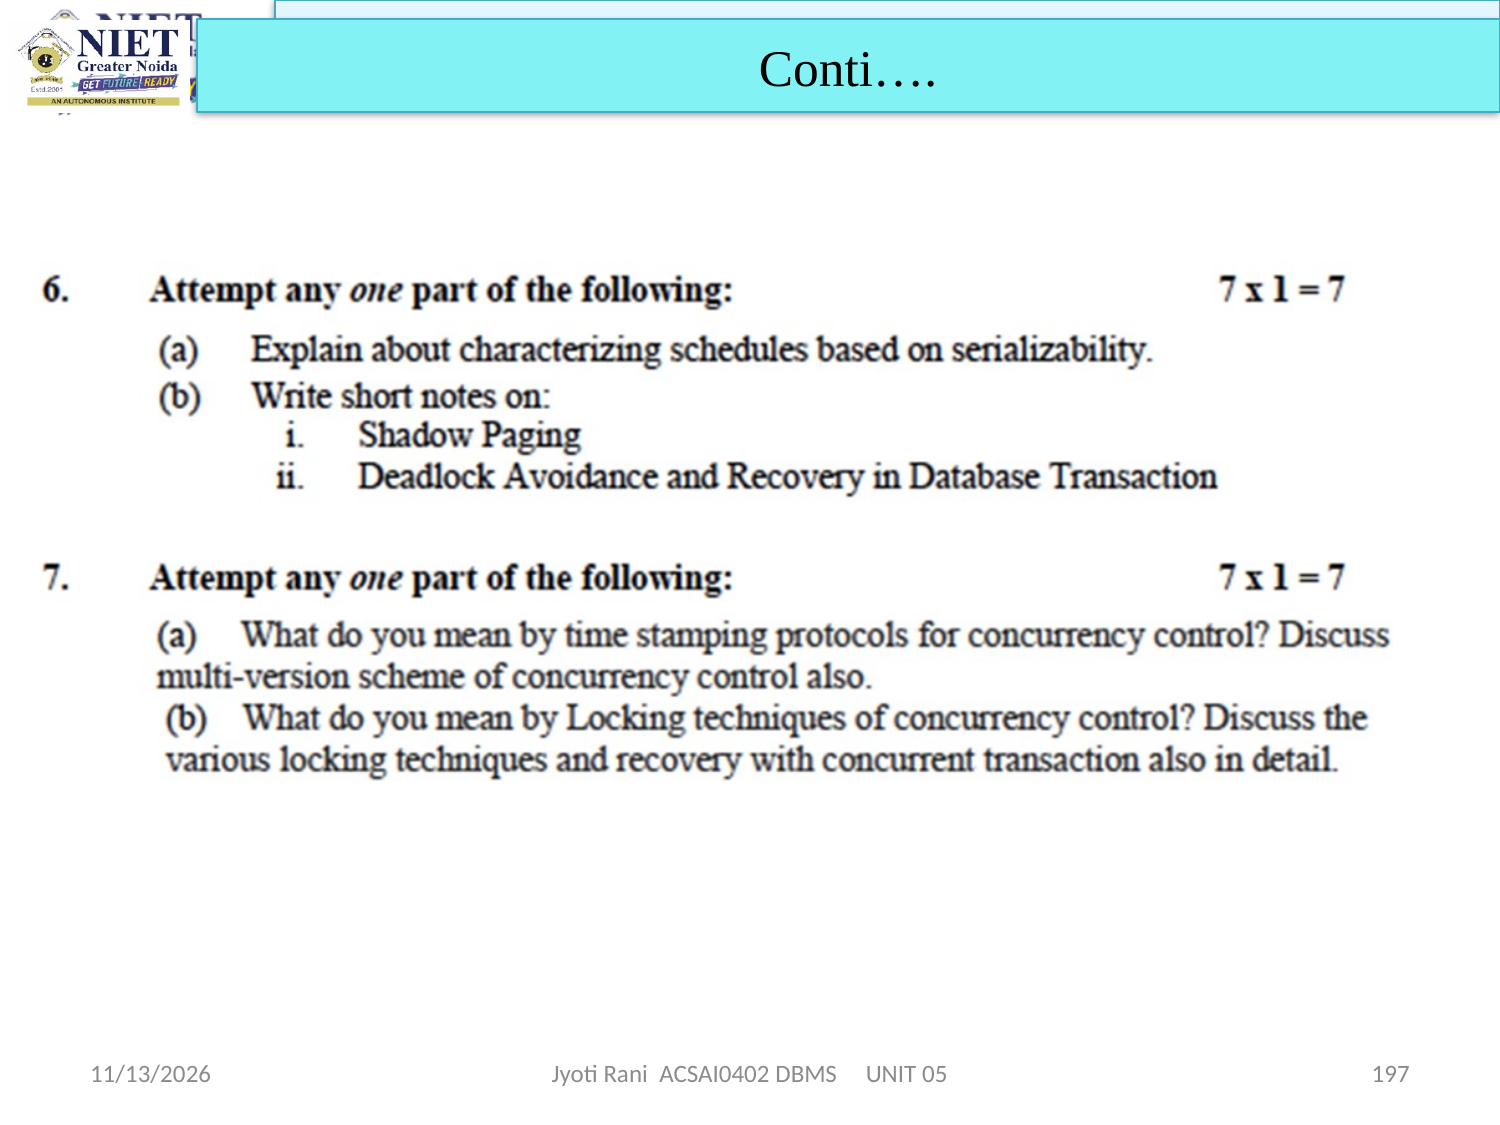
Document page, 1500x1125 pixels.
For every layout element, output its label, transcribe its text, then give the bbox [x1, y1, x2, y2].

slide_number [75, 1042, 425, 1103]
picture [4, 0, 238, 125]
picture [0, 242, 1500, 883]
slide_number 197 [1074, 1042, 1425, 1103]
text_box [7, 18, 1500, 113]
footer Jyoti Rani ACSAI0402 DBMS UNIT 05 [512, 1042, 988, 1103]
